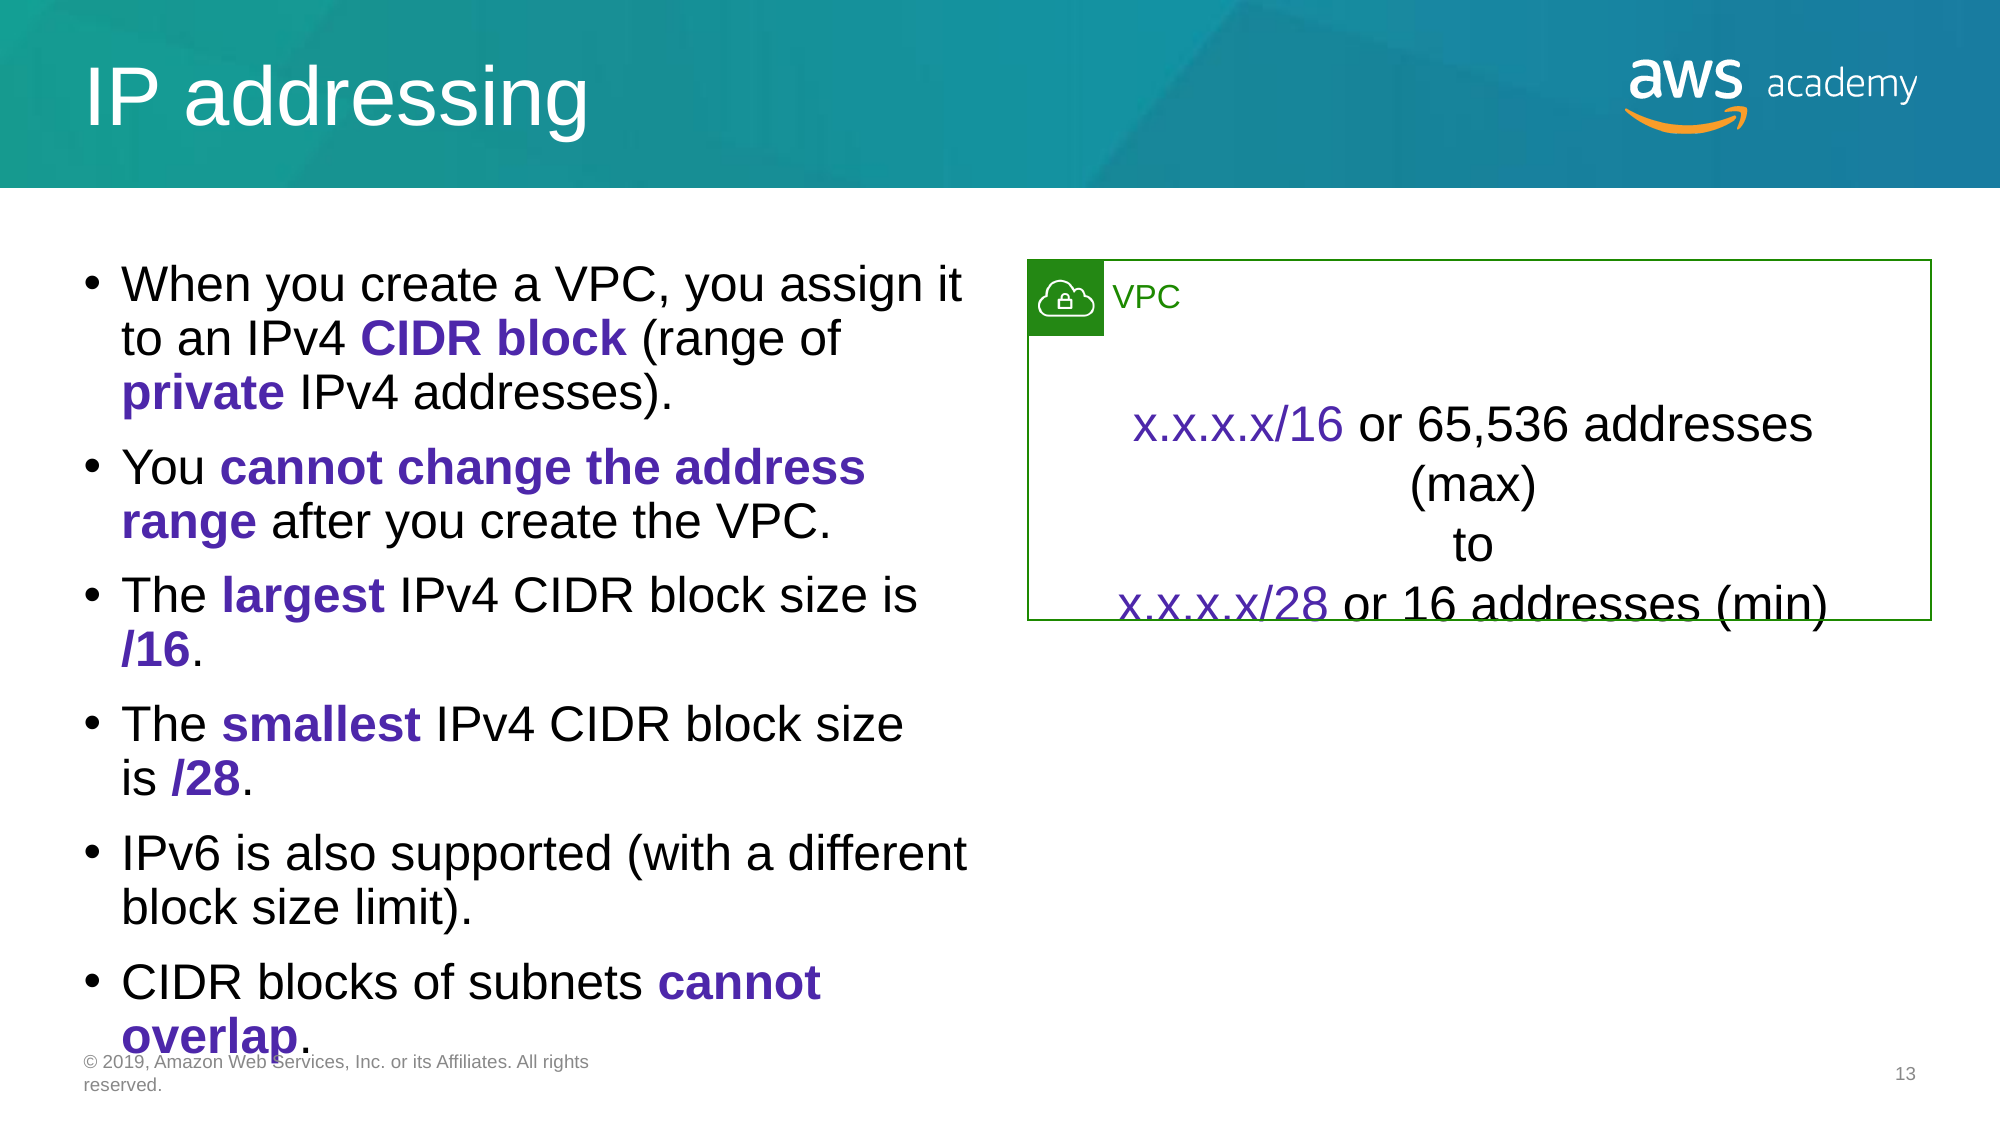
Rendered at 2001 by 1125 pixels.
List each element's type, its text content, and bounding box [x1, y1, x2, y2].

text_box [1028, 260, 1932, 621]
picture [0, 0, 2000, 188]
list When you create a VPC, you assign it to an IPv4 CIDR block (range of private IPv4 addresses). You cannot change the address range after you create the VPC. The largest IPv4 CIDR block size is /16. The smallest IPv4 CIDR block size is /28. IPv6 is also supported (with a different block size limit). CIDR blocks of subnets cannot overlap. [68, 250, 1016, 1014]
title IP addressing [68, 59, 1551, 138]
slide_number ‹#› [1481, 1042, 1932, 1103]
footer © 2019, Amazon Web Services, Inc. or its Affiliates. All rights reserved. [68, 1042, 682, 1103]
